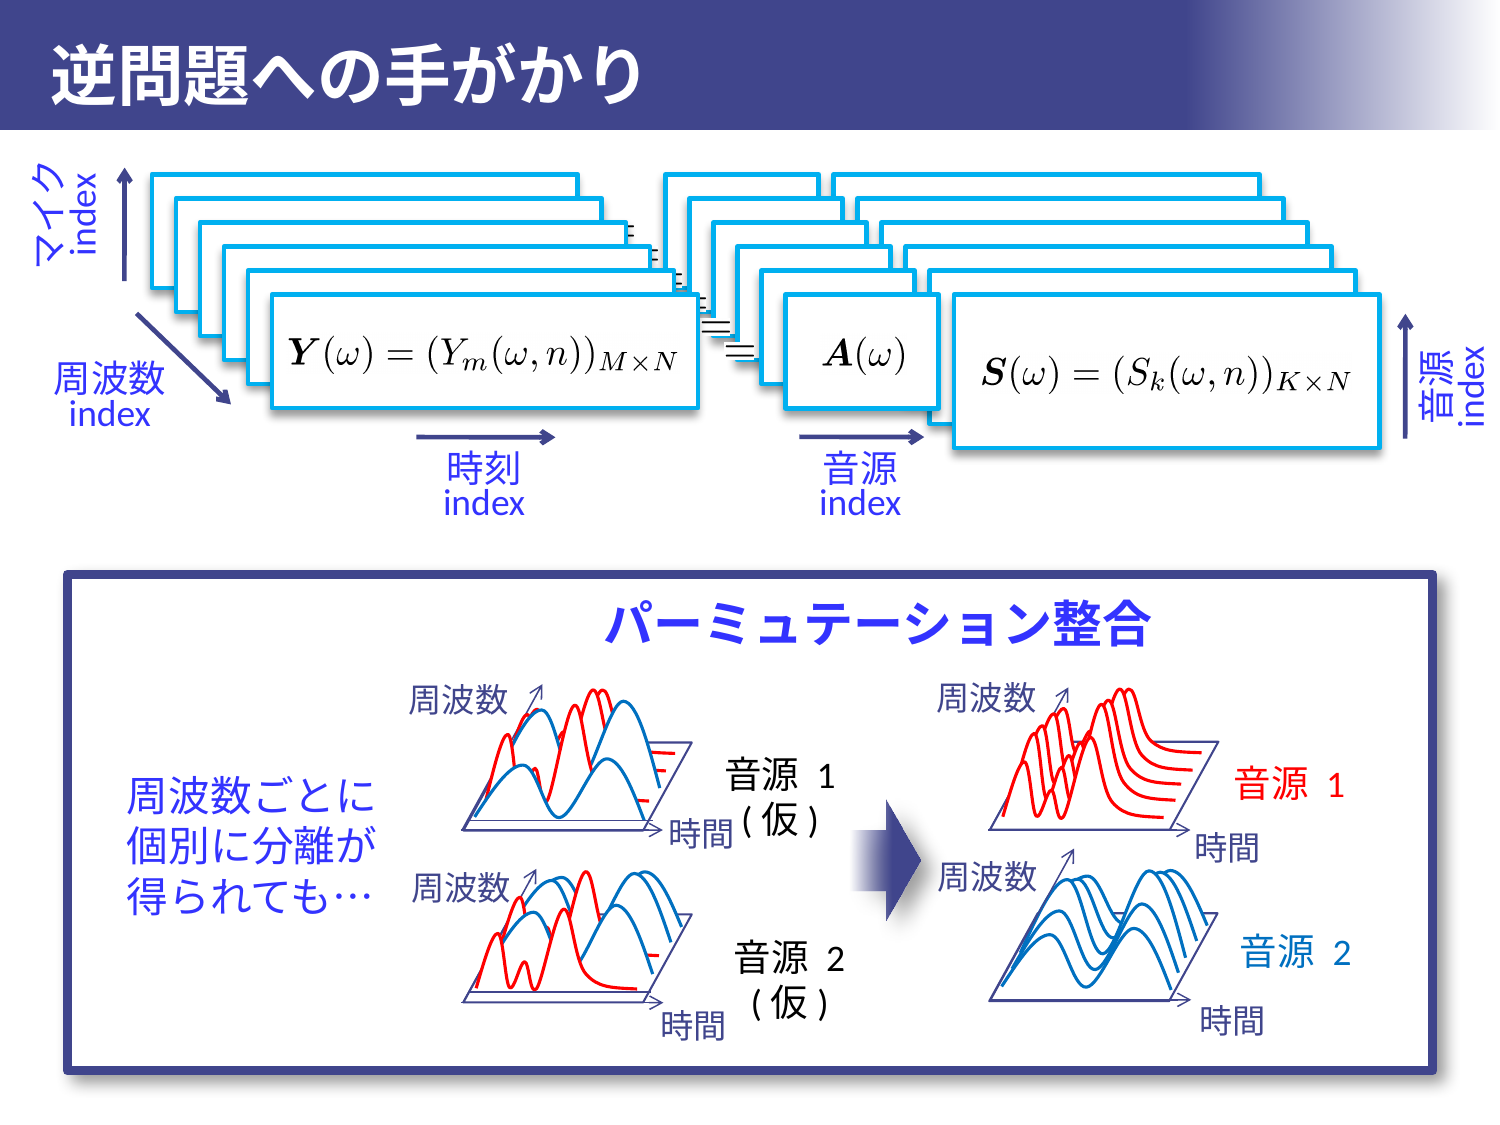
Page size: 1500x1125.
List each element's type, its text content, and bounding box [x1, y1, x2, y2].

title 逆問題への手がかり [35, 34, 1481, 114]
list 以上の生成プロセスの逆問題（音源分離）は不良設定 音源数＞マイク数 パーミュテーションの任意性 [58, 554, 1454, 1125]
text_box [28, 154, 1500, 532]
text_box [67, 574, 1434, 1071]
